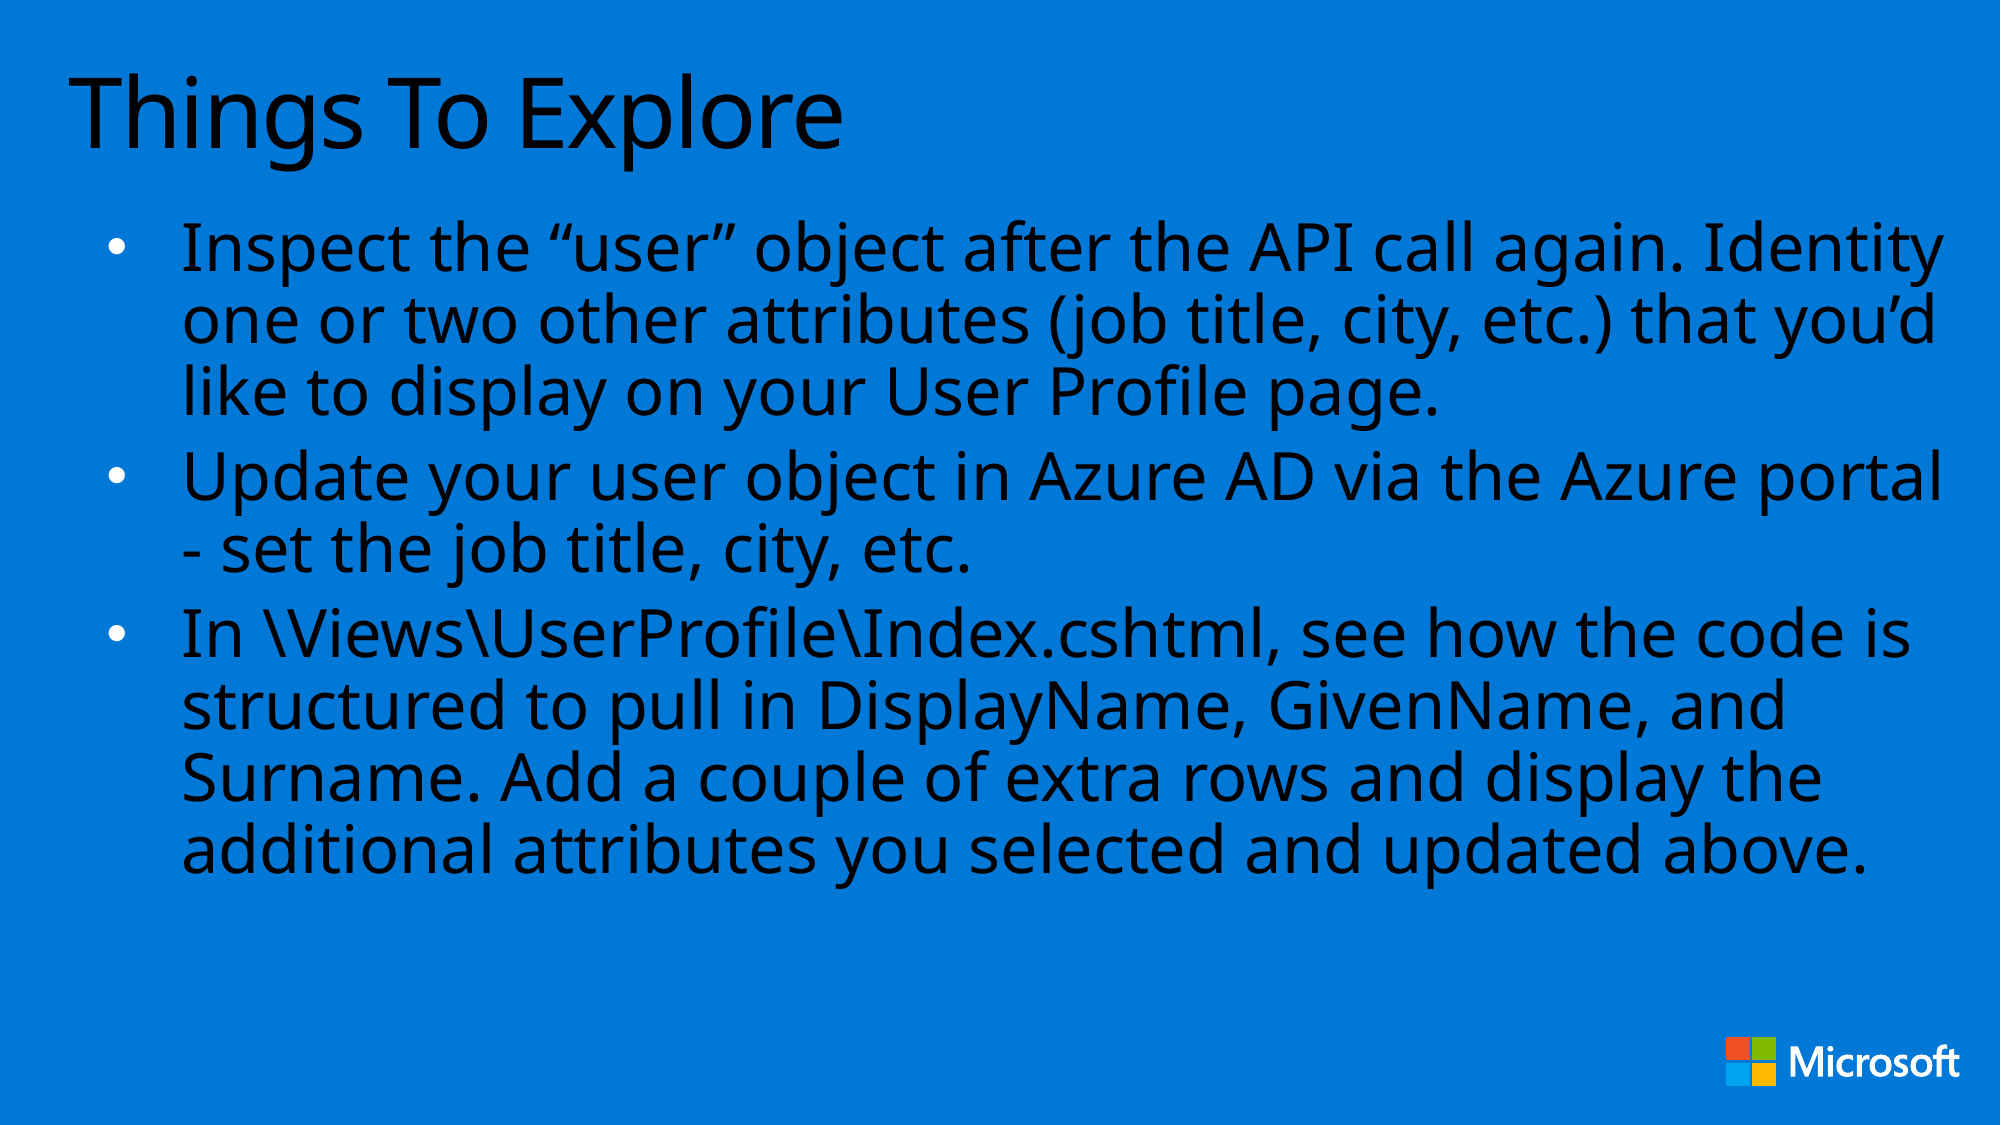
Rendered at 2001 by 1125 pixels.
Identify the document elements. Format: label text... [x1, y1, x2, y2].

list Inspect the “user” object after the API call again. Identity one or two other attributes (job title, city, etc.) that you’d like to display on your User Profile page. Update your user object in Azure AD via the Azure portal - set the job title, city, etc. In \Views\UserProfile\Index.cshtml, see how the code is structured to pull in DisplayName, GivenName, and Surname. Add a couple of extra rows and display the additional attributes you selected and updated above. [45, 198, 1996, 916]
title Things To Explore [45, 48, 1996, 198]
